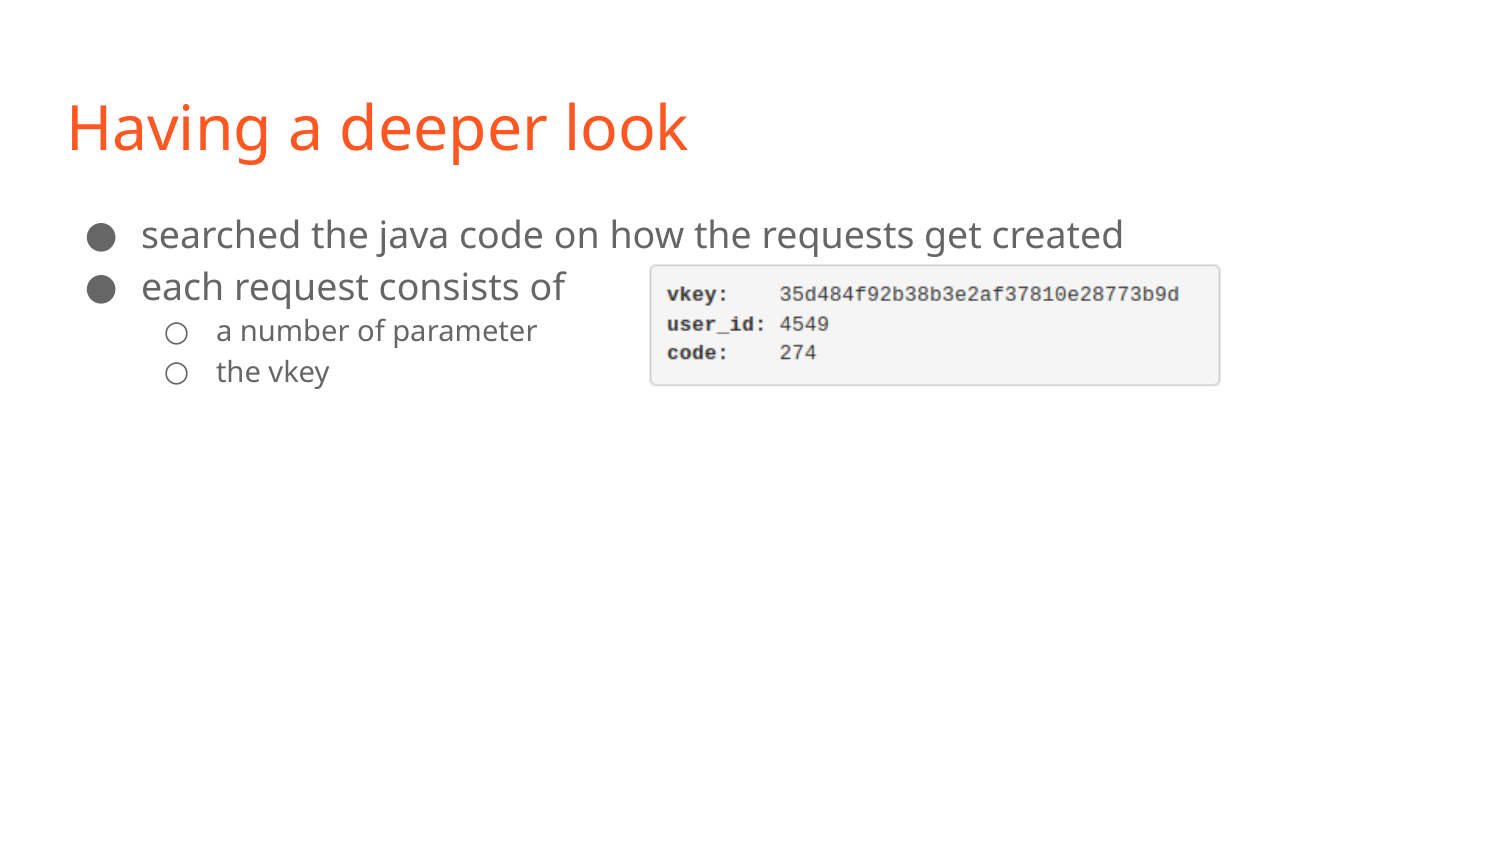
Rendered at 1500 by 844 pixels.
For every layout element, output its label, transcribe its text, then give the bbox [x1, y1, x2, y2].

title Having a deeper look [51, 72, 1449, 167]
picture [638, 260, 1230, 391]
list searched the java code on how the requests get created each request consists of a number of parameter the vkey [51, 189, 1449, 750]
